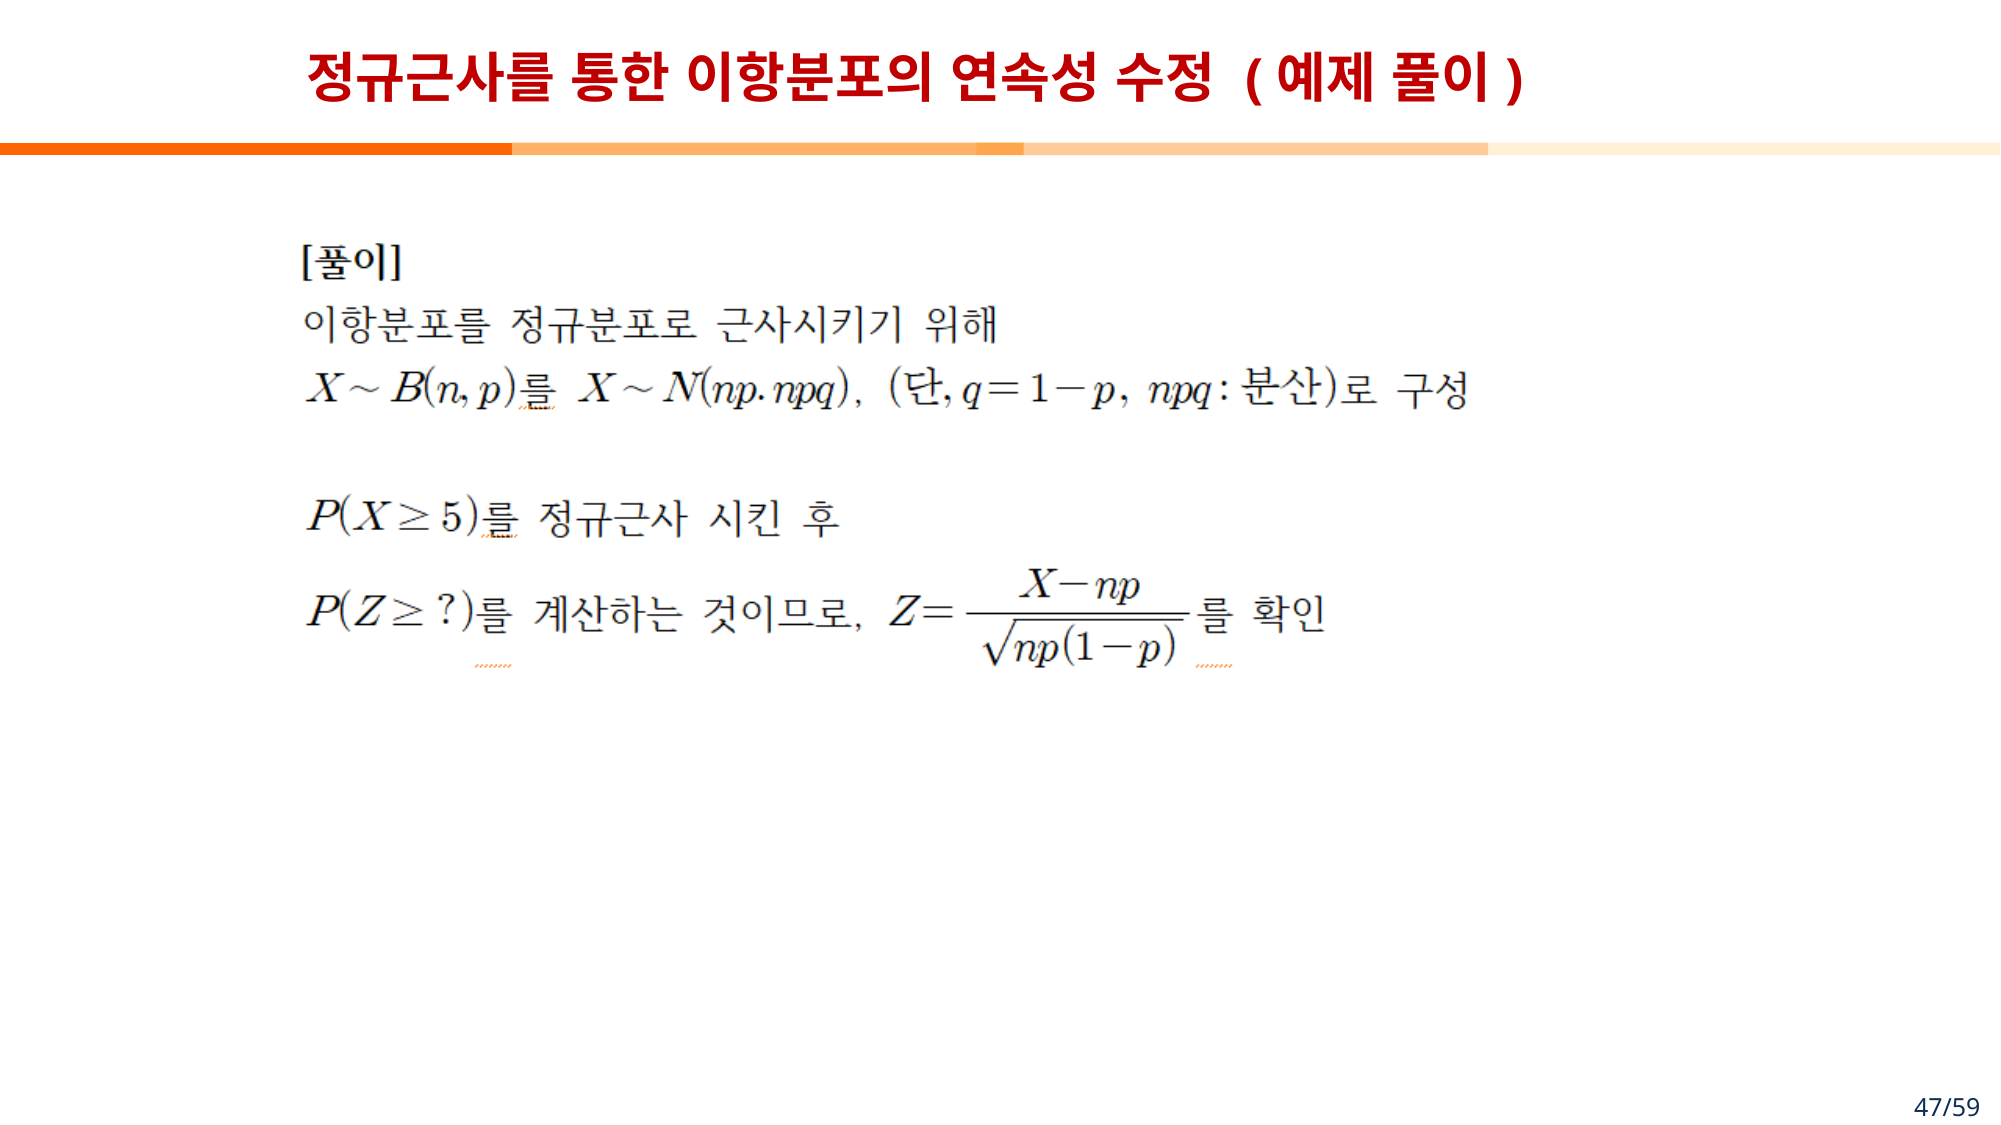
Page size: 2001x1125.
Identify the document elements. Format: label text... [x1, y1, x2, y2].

title 정규근사를 통한 이항분포의 연속성 수정 (예제 풀이) [291, 31, 1650, 122]
picture [294, 231, 1485, 686]
